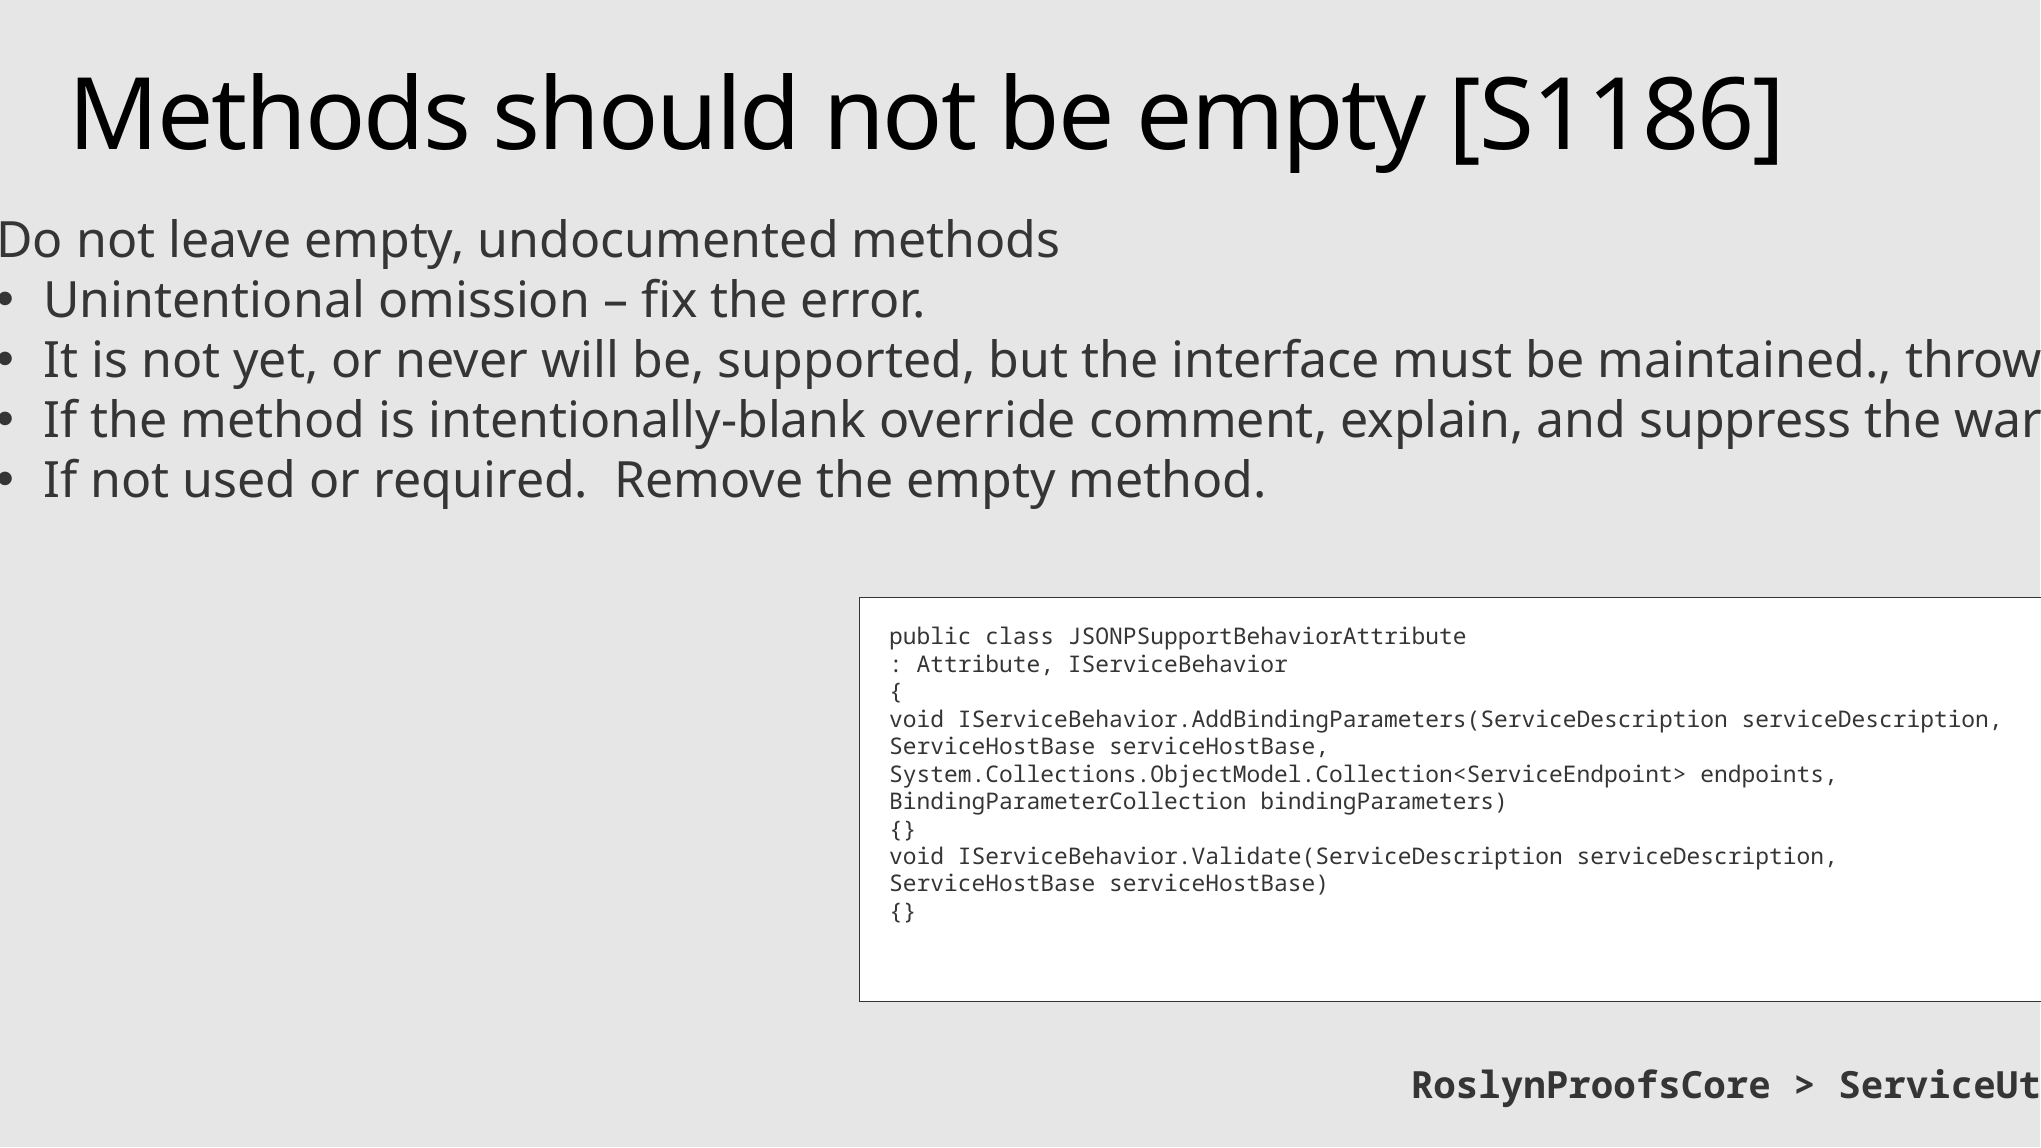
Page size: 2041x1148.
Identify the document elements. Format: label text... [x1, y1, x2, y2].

title Methods should not be empty [S1186] [45, 48, 1996, 199]
text_box Do not leave empty, undocumented methods Unintentional omission – fix the error. It is not yet, or never will be, supported, but the interface must be maintained., throw a NotSupportedException. If the method is intentionally-blank override comment, explain, and suppress the warning. If not used or required. Remove the empty method. [0, 200, 2041, 586]
text_box RoslynProofsCore > ServiceUtils.cs [1396, 1053, 2041, 1114]
text_box public class JSONPSupportBehaviorAttribute : Attribute, IServiceBehavior { void IServiceBehavior.AddBindingParameters(ServiceDescription serviceDescription, ServiceHostBase serviceHostBase, System.Collections.ObjectModel.Collection<ServiceEndpoint> endpoints, BindingParameterCollection bindingParameters) {} void IServiceBehavior.Validate(ServiceDescription serviceDescription, ServiceHostBase serviceHostBase) {} [859, 597, 2041, 1002]
